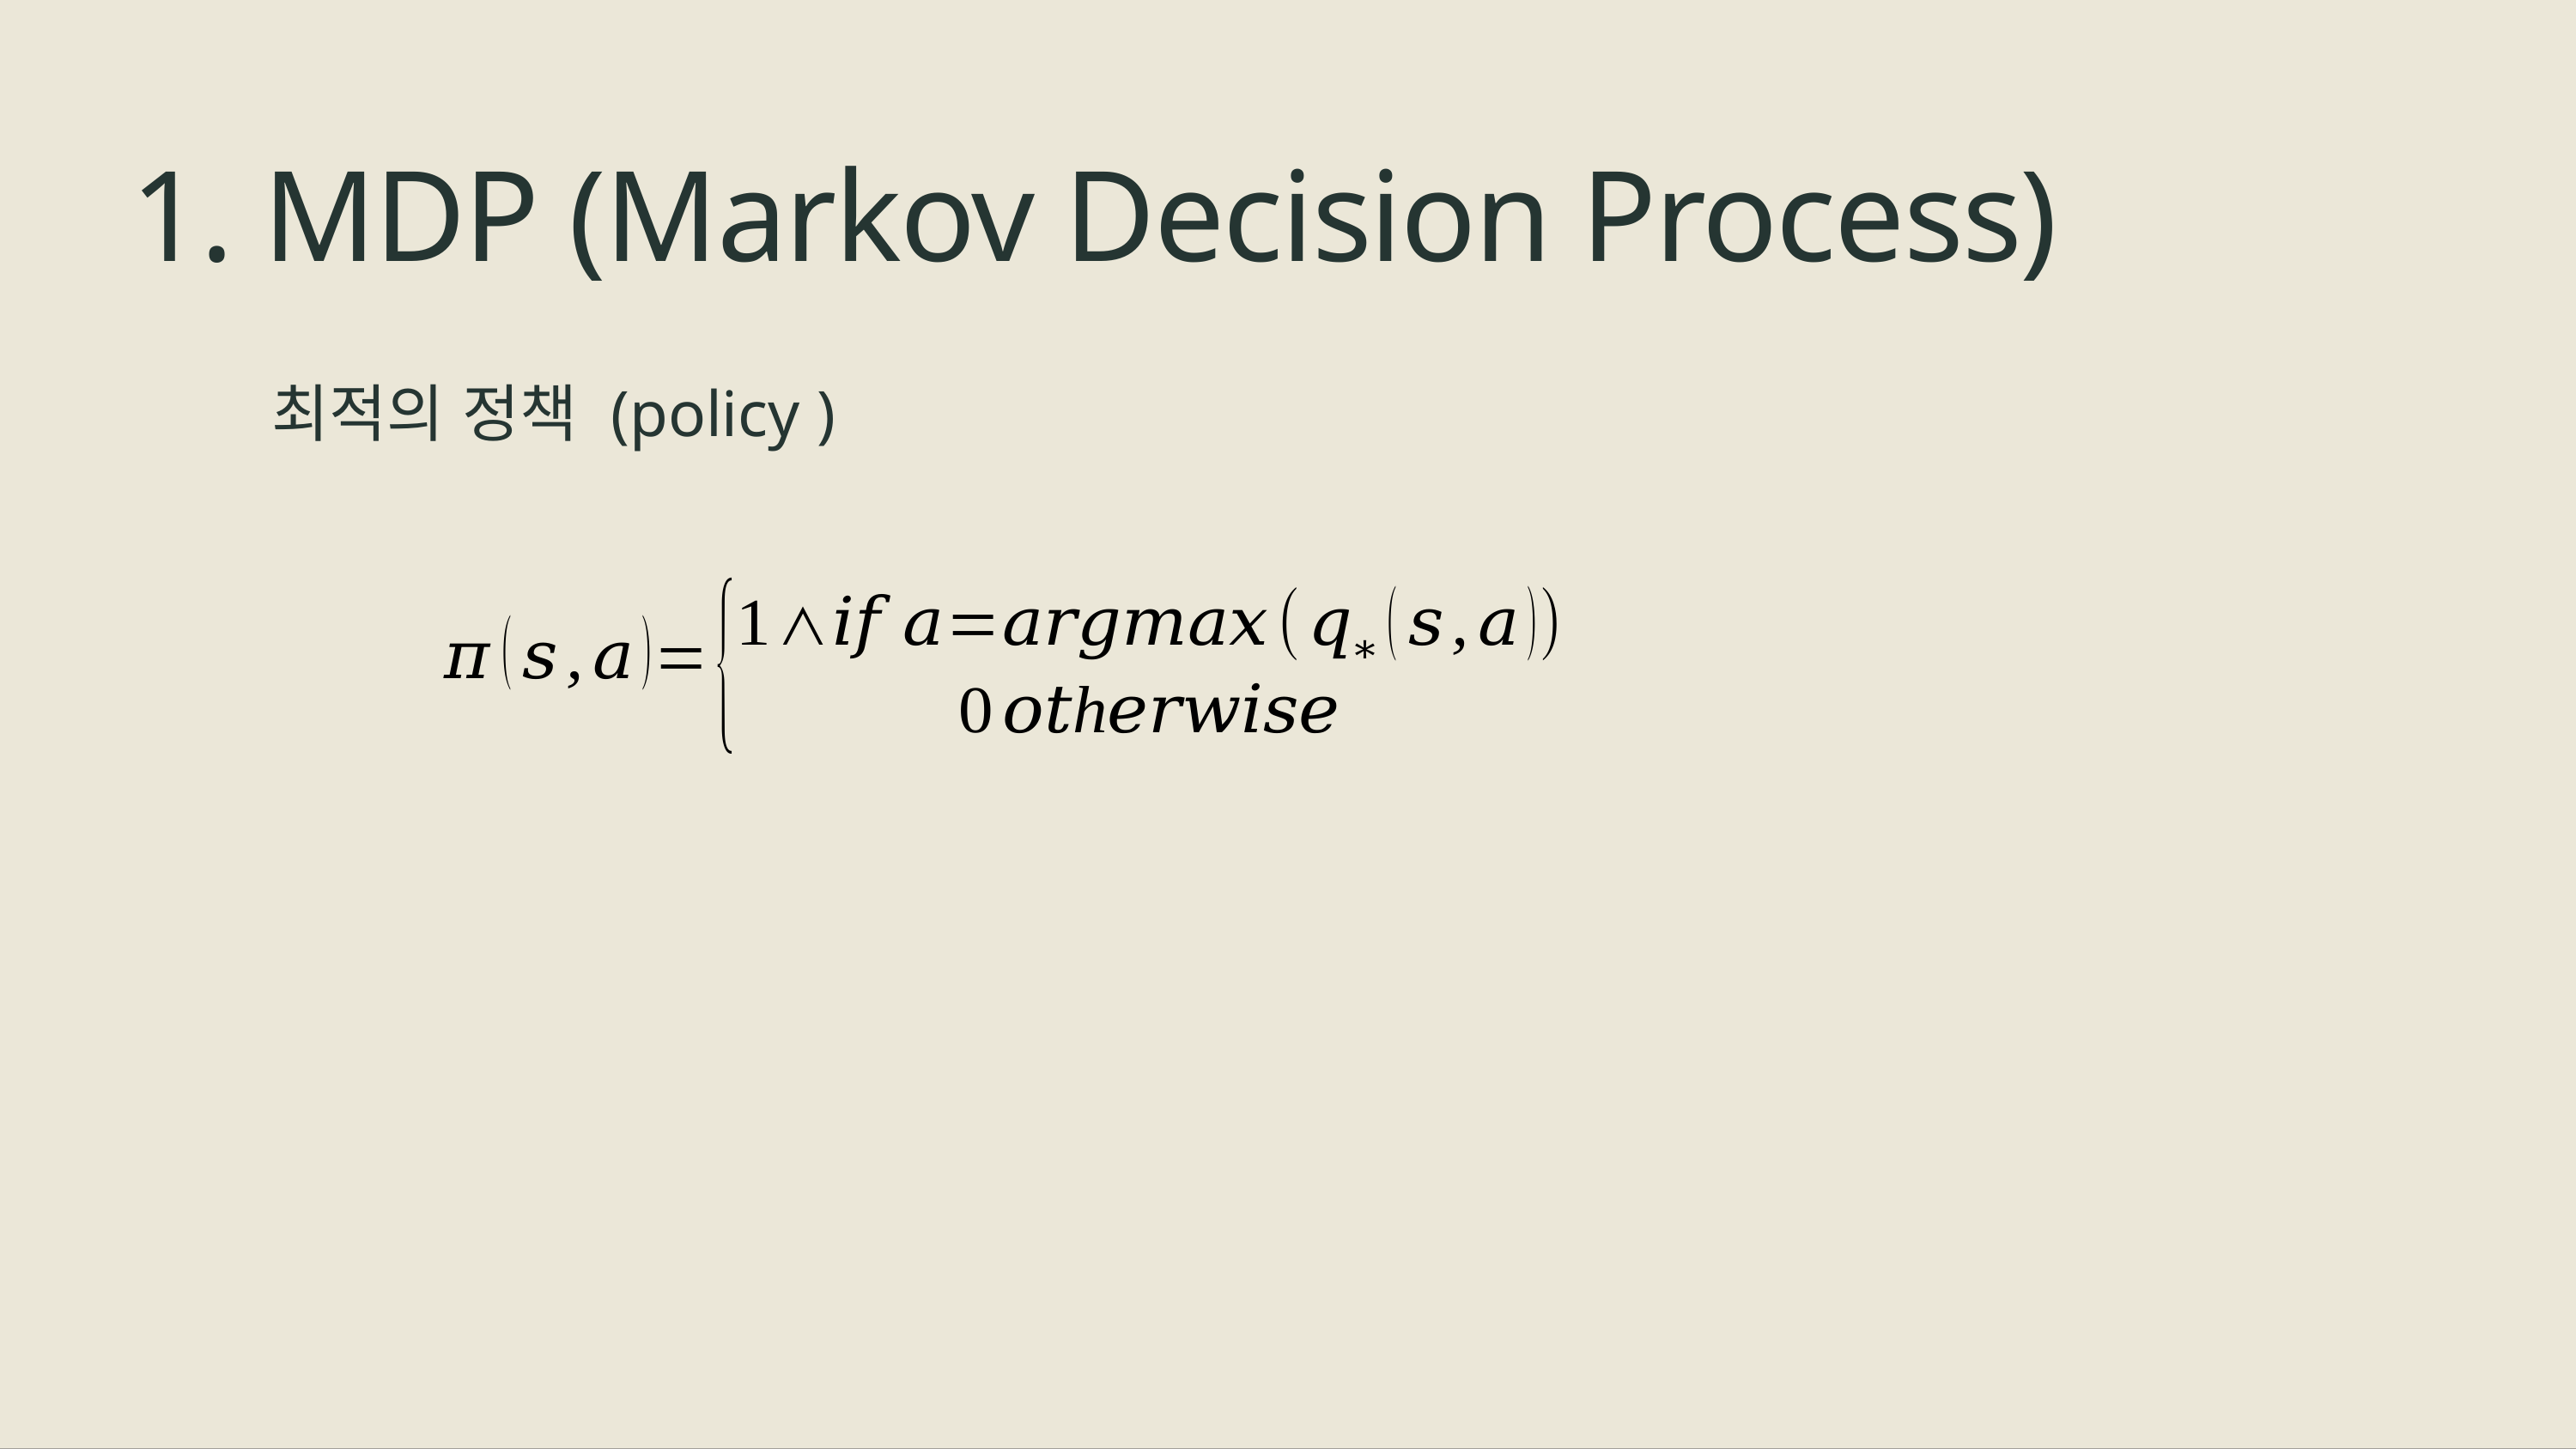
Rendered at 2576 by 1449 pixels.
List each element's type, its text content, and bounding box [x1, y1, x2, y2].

text_box 최적의 정책 (policy ) [258, 330, 849, 456]
text_box 1. MDP (Markov Decision Process) [129, 134, 2544, 287]
